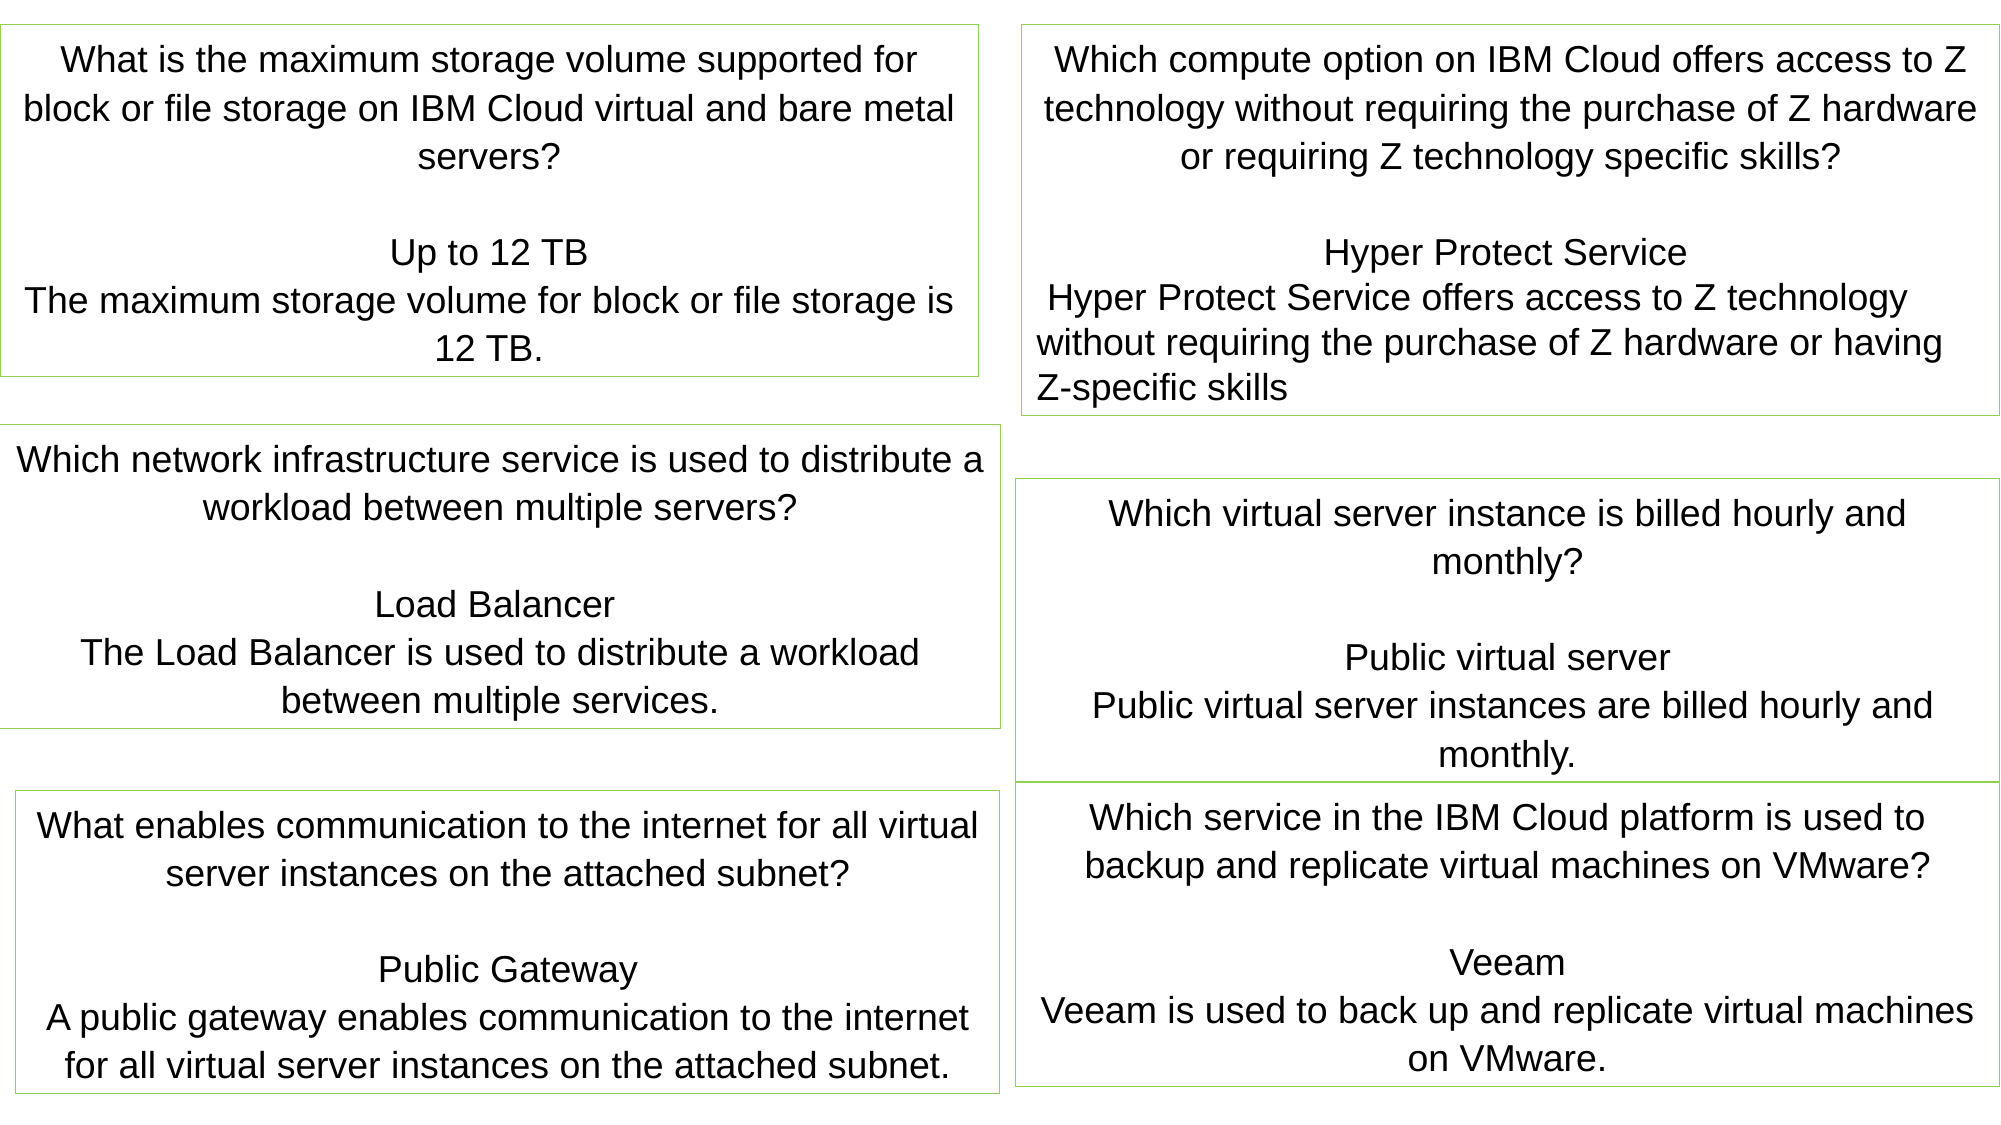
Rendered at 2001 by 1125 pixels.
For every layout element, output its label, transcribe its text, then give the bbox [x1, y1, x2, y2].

text_box Which compute option on IBM Cloud offers access to Z technology without requiring the purchase of Z hardware or requiring Z technology specific skills? Hyper Protect Service Hyper Protect Service offers access to Z technology without requiring the purchase of Z hardware or having Z-specific skills [1021, 24, 2000, 416]
text_box Which virtual server instance is billed hourly and monthly? Public virtual server Public virtual server instances are billed hourly and monthly. [1015, 478, 2000, 782]
text_box Which service in the IBM Cloud platform is used to backup and replicate virtual machines on VMware? Veeam Veeam is used to back up and replicate virtual machines on VMware. [1015, 782, 2000, 1087]
text_box Which network infrastructure service is used to distribute a workload between multiple servers? Load Balancer The Load Balancer is used to distribute a workload between multiple services. [0, 424, 1001, 729]
text_box What is the maximum storage volume supported for block or file storage on IBM Cloud virtual and bare metal servers? Up to 12 TB The maximum storage volume for block or file storage is 12 TB. [0, 24, 979, 377]
text_box What enables communication to the internet for all virtual server instances on the attached subnet? Public Gateway A public gateway enables communication to the internet for all virtual server instances on the attached subnet. [15, 790, 1000, 1094]
